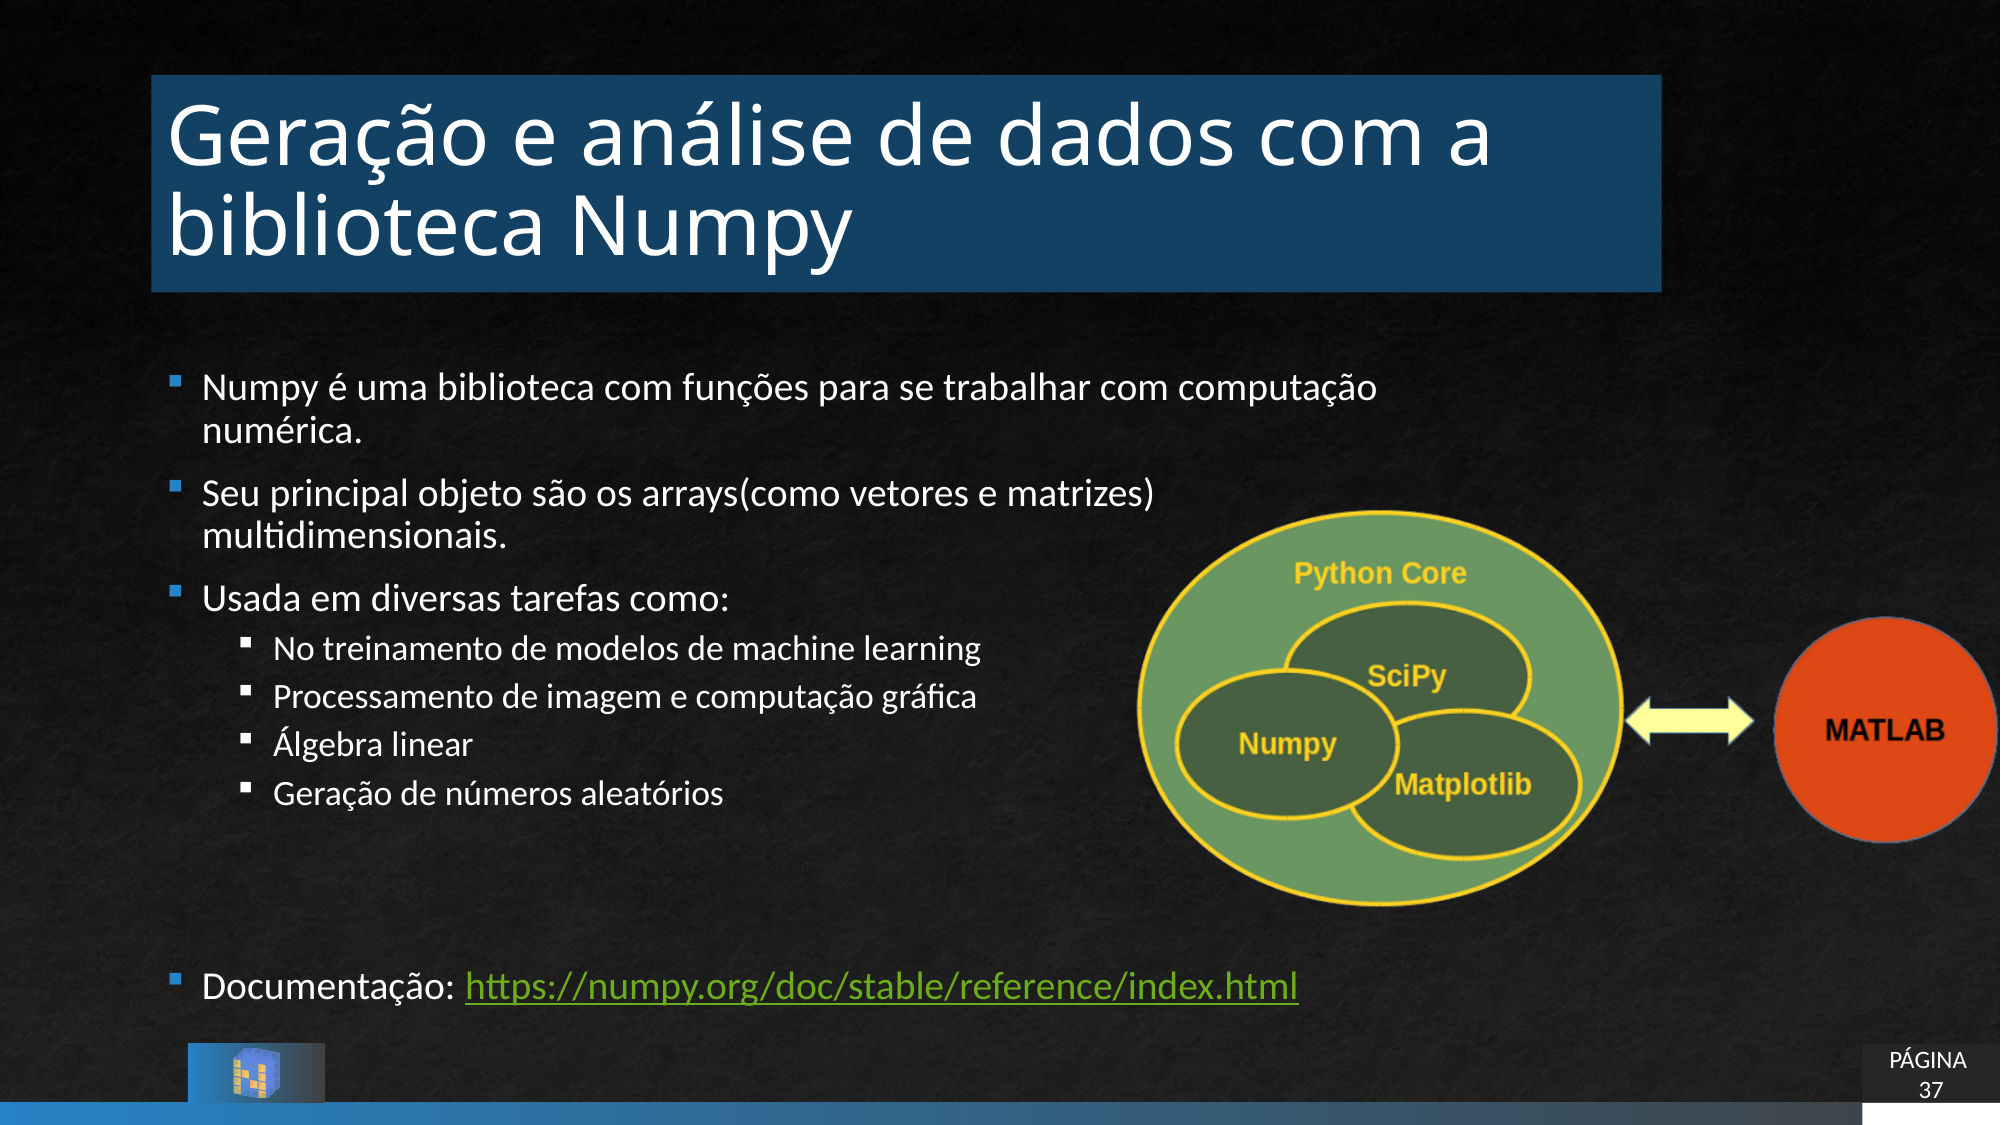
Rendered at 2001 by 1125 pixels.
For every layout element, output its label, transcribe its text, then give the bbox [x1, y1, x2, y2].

title Geração e análise de dados com a biblioteca Numpy [151, 74, 1662, 293]
list Numpy é uma biblioteca com funções para se trabalhar com computação numérica. Seu principal objeto são os arrays(como vetores e matrizes) multidimensionais. Usada em diversas tarefas como: No treinamento de modelos de machine learning Processamento de imagem e computação gráfica Álgebra linear Geração de números aleatórios Documentação: https://numpy.org/doc/stable/reference/index.html [151, 359, 1429, 1018]
picture [0, 0, 2000, 1103]
text_box [232, 1047, 281, 1099]
text_box [187, 1042, 326, 1104]
slide_number PÁGINA 37 [1862, 1043, 2000, 1103]
